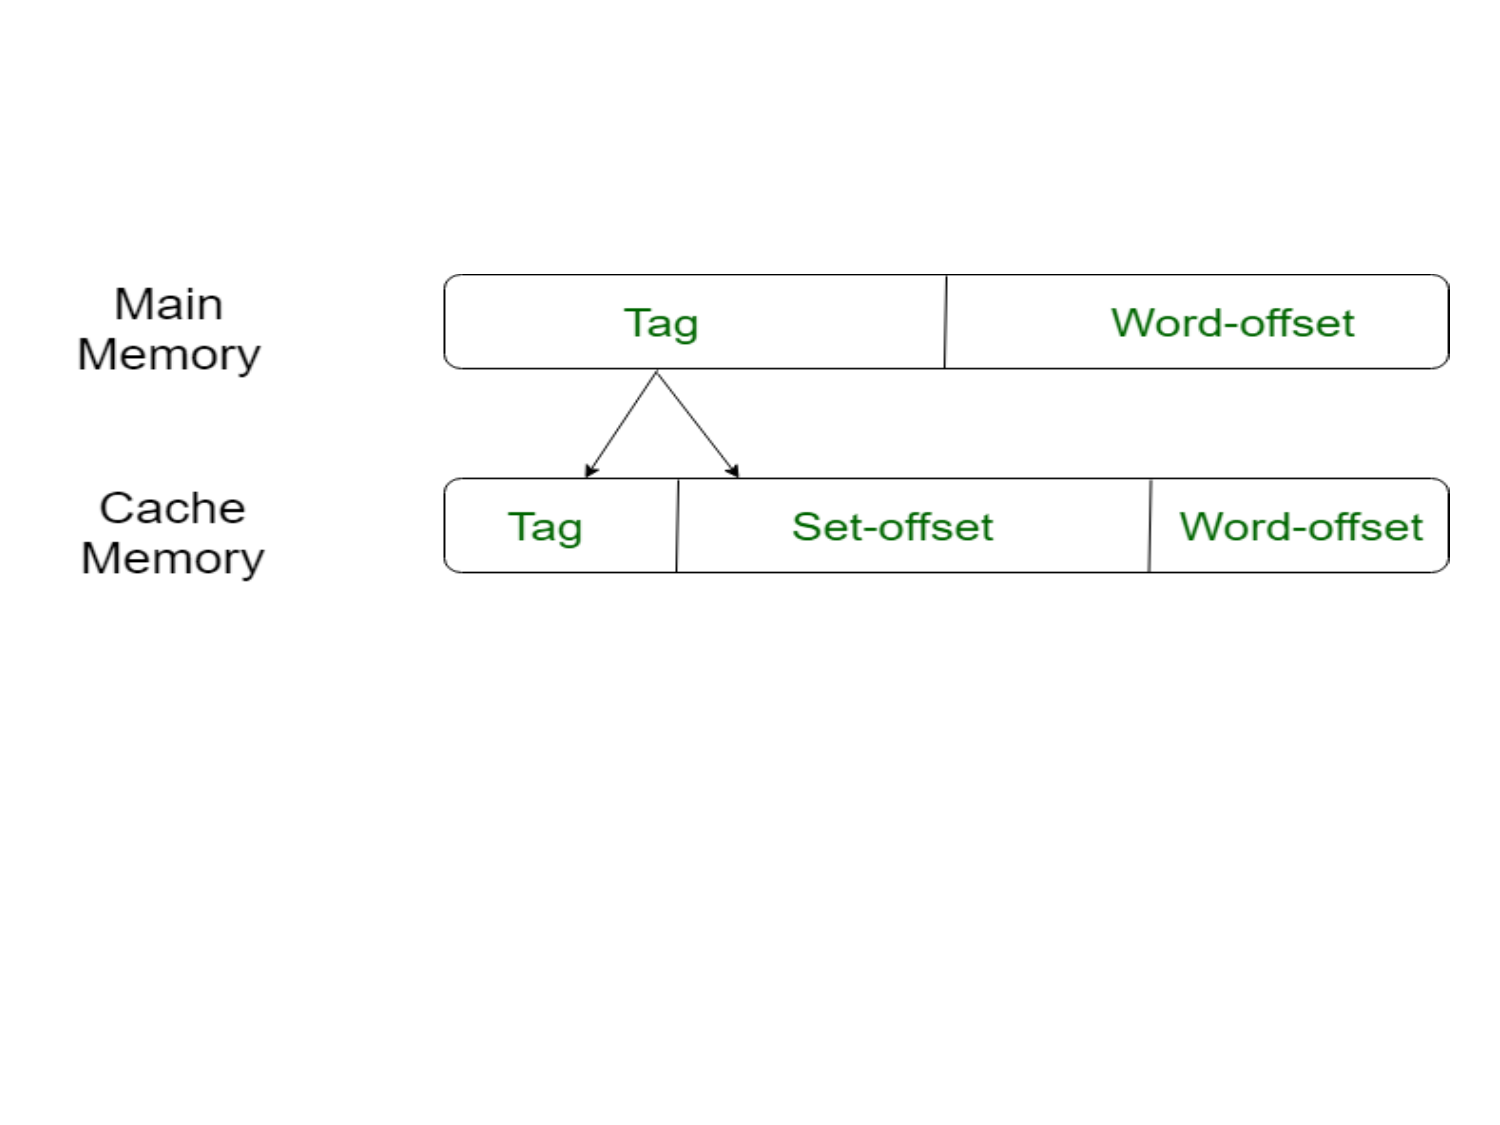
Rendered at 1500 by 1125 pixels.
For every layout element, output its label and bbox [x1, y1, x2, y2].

picture [74, 274, 1451, 583]
